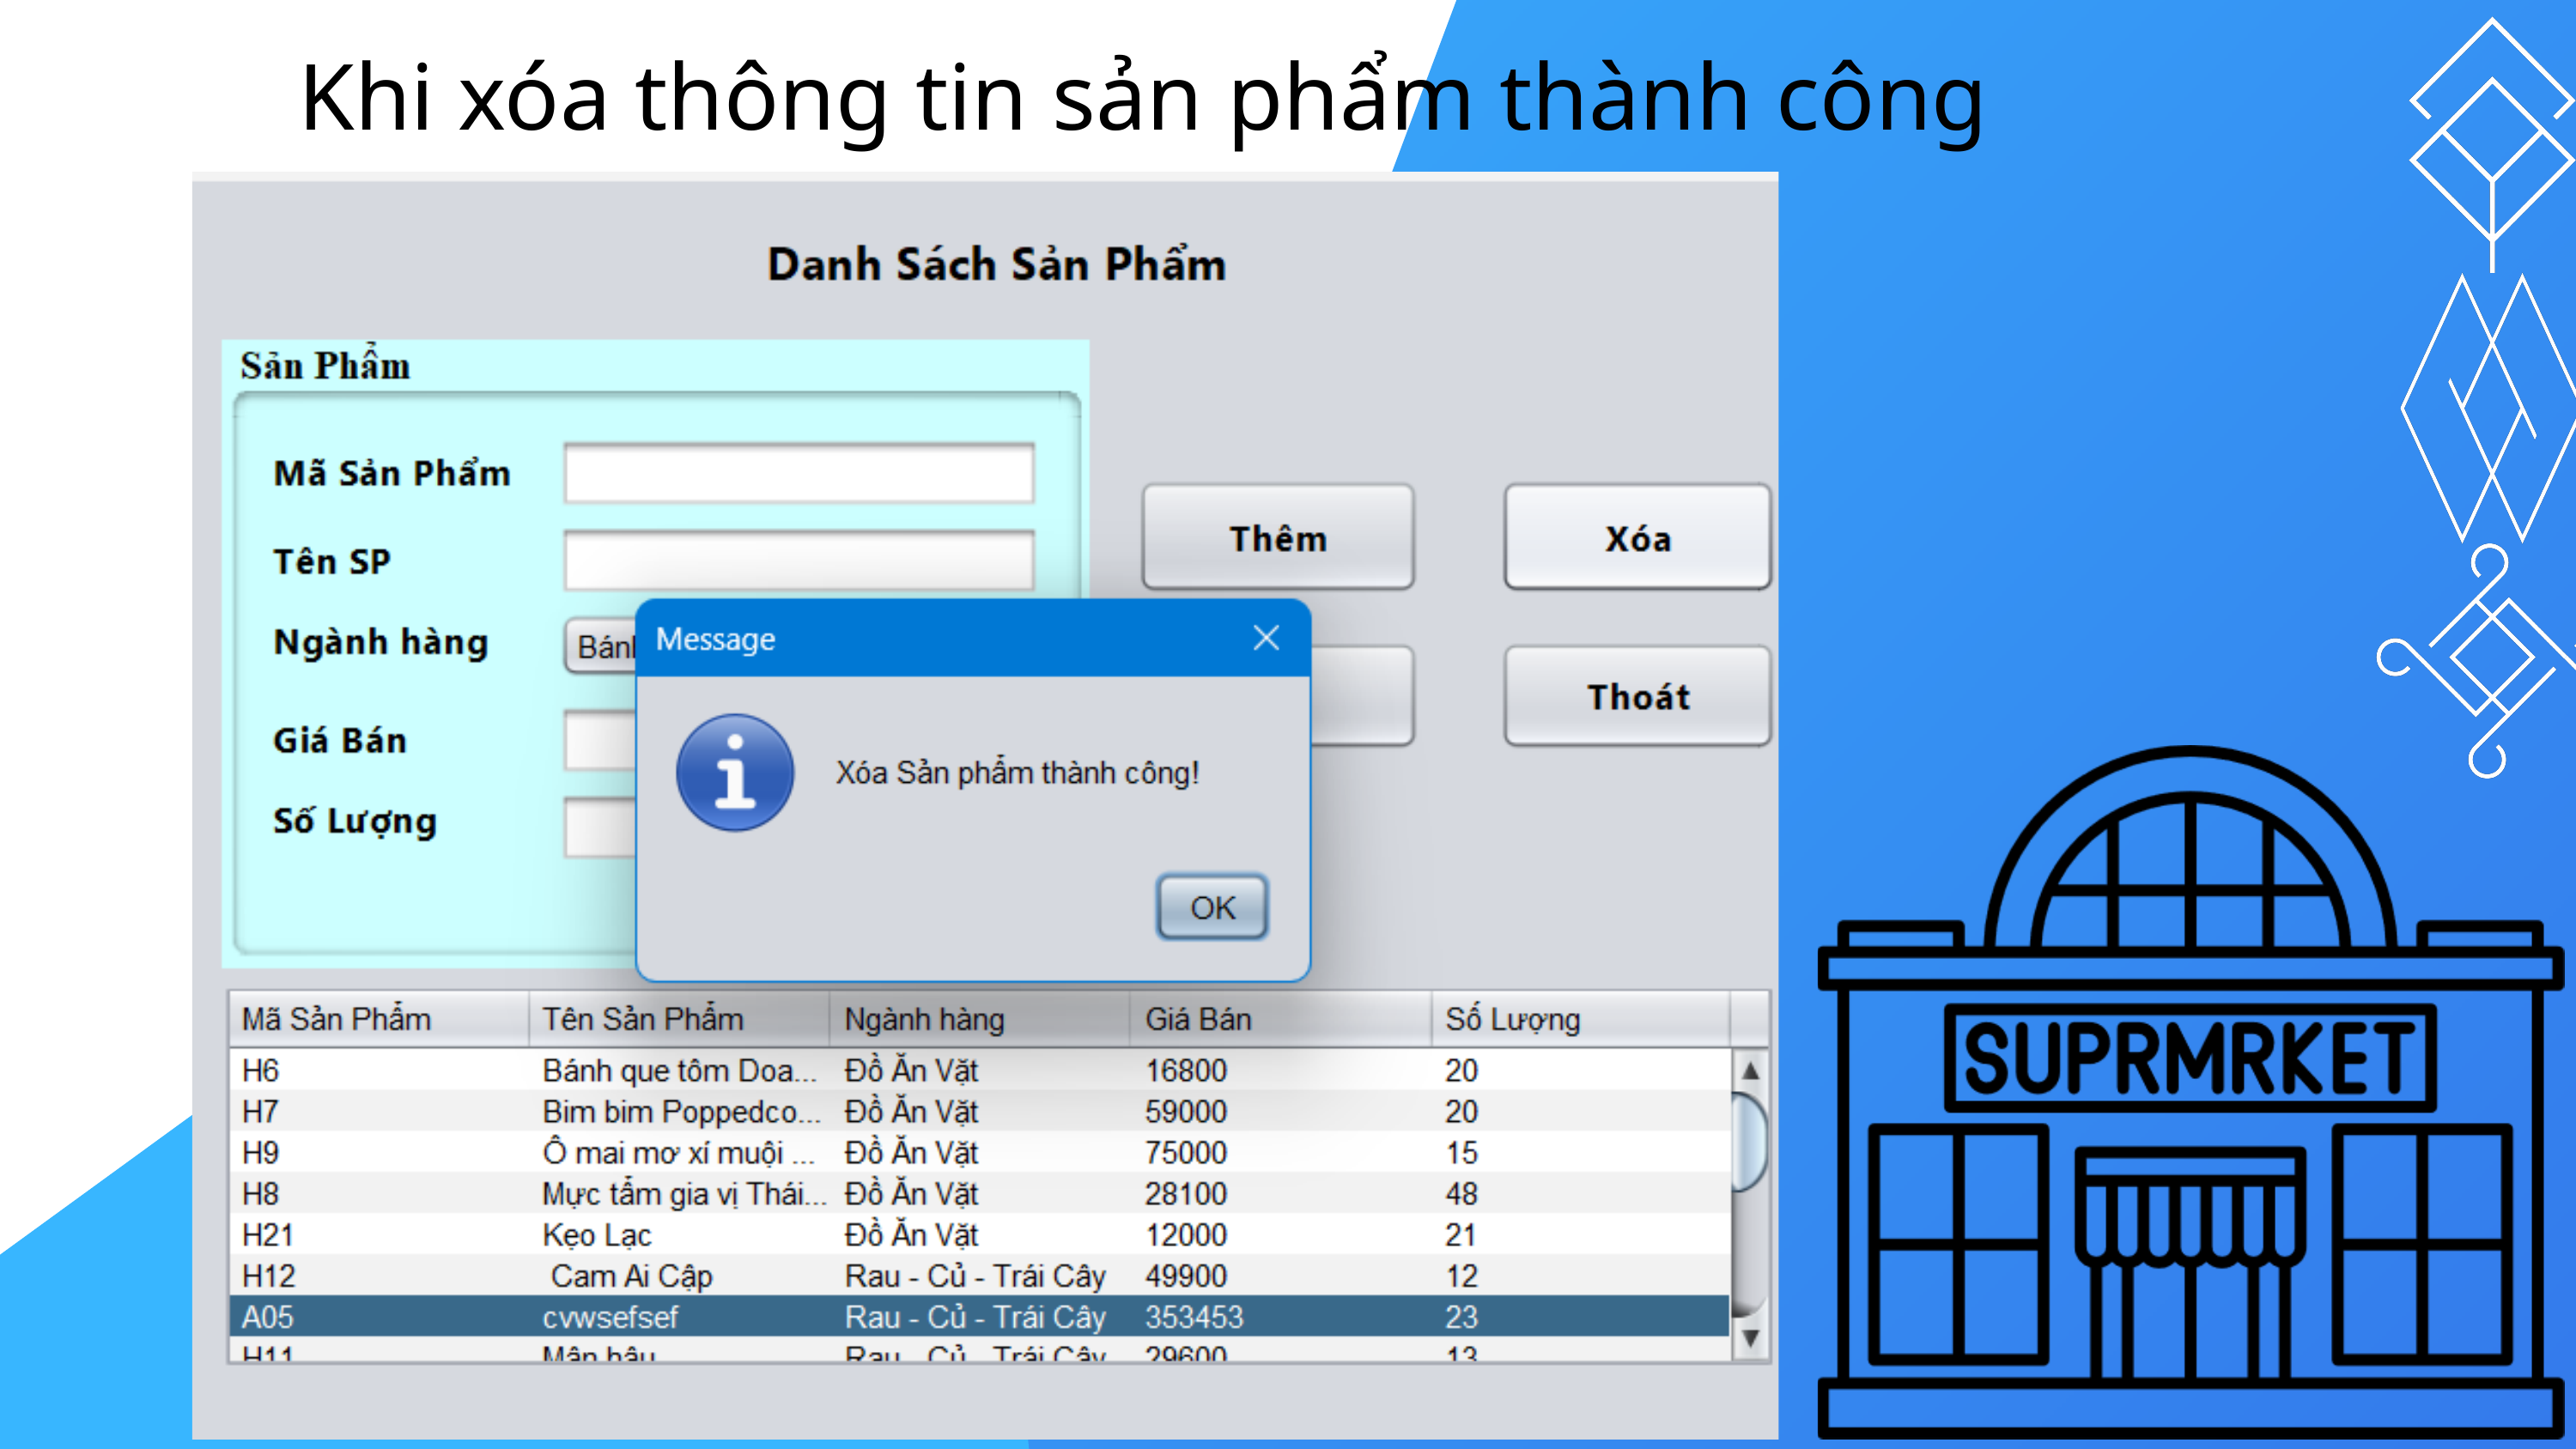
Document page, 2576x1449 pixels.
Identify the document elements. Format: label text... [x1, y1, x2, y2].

text_box [1187, 0, 2576, 1449]
text_box [2409, 16, 2576, 273]
text_box [1817, 745, 2566, 1440]
text_box [2374, 543, 2576, 779]
text_box [191, 172, 1779, 1440]
text_box Khi xóa thông tin sản phẩm thành công [96, 21, 2191, 149]
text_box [0, 1168, 1183, 1449]
text_box [2400, 272, 2576, 543]
